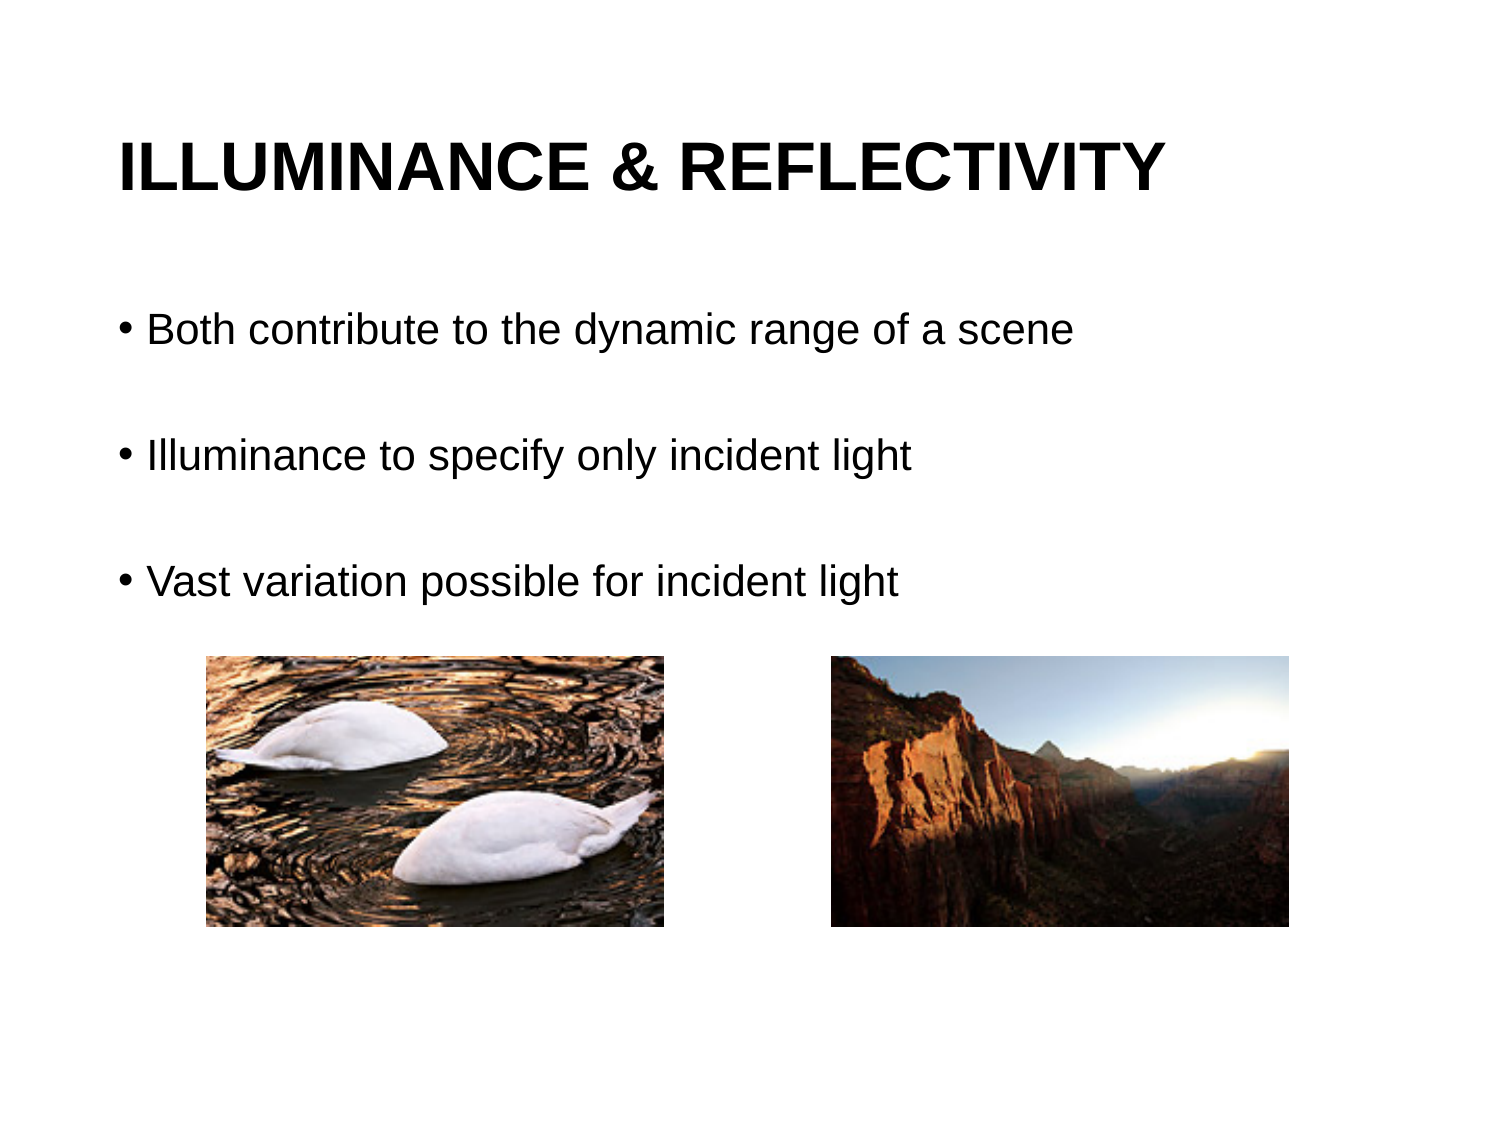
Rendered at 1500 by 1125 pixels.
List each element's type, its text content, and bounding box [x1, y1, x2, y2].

list Both contribute to the dynamic range of a scene Illuminance to specify only incident light Vast variation possible for incident light [103, 299, 1397, 1014]
picture [831, 656, 1289, 927]
title ILLUMINANCE & REFLECTIVITY [103, 59, 1397, 278]
picture [206, 656, 664, 927]
